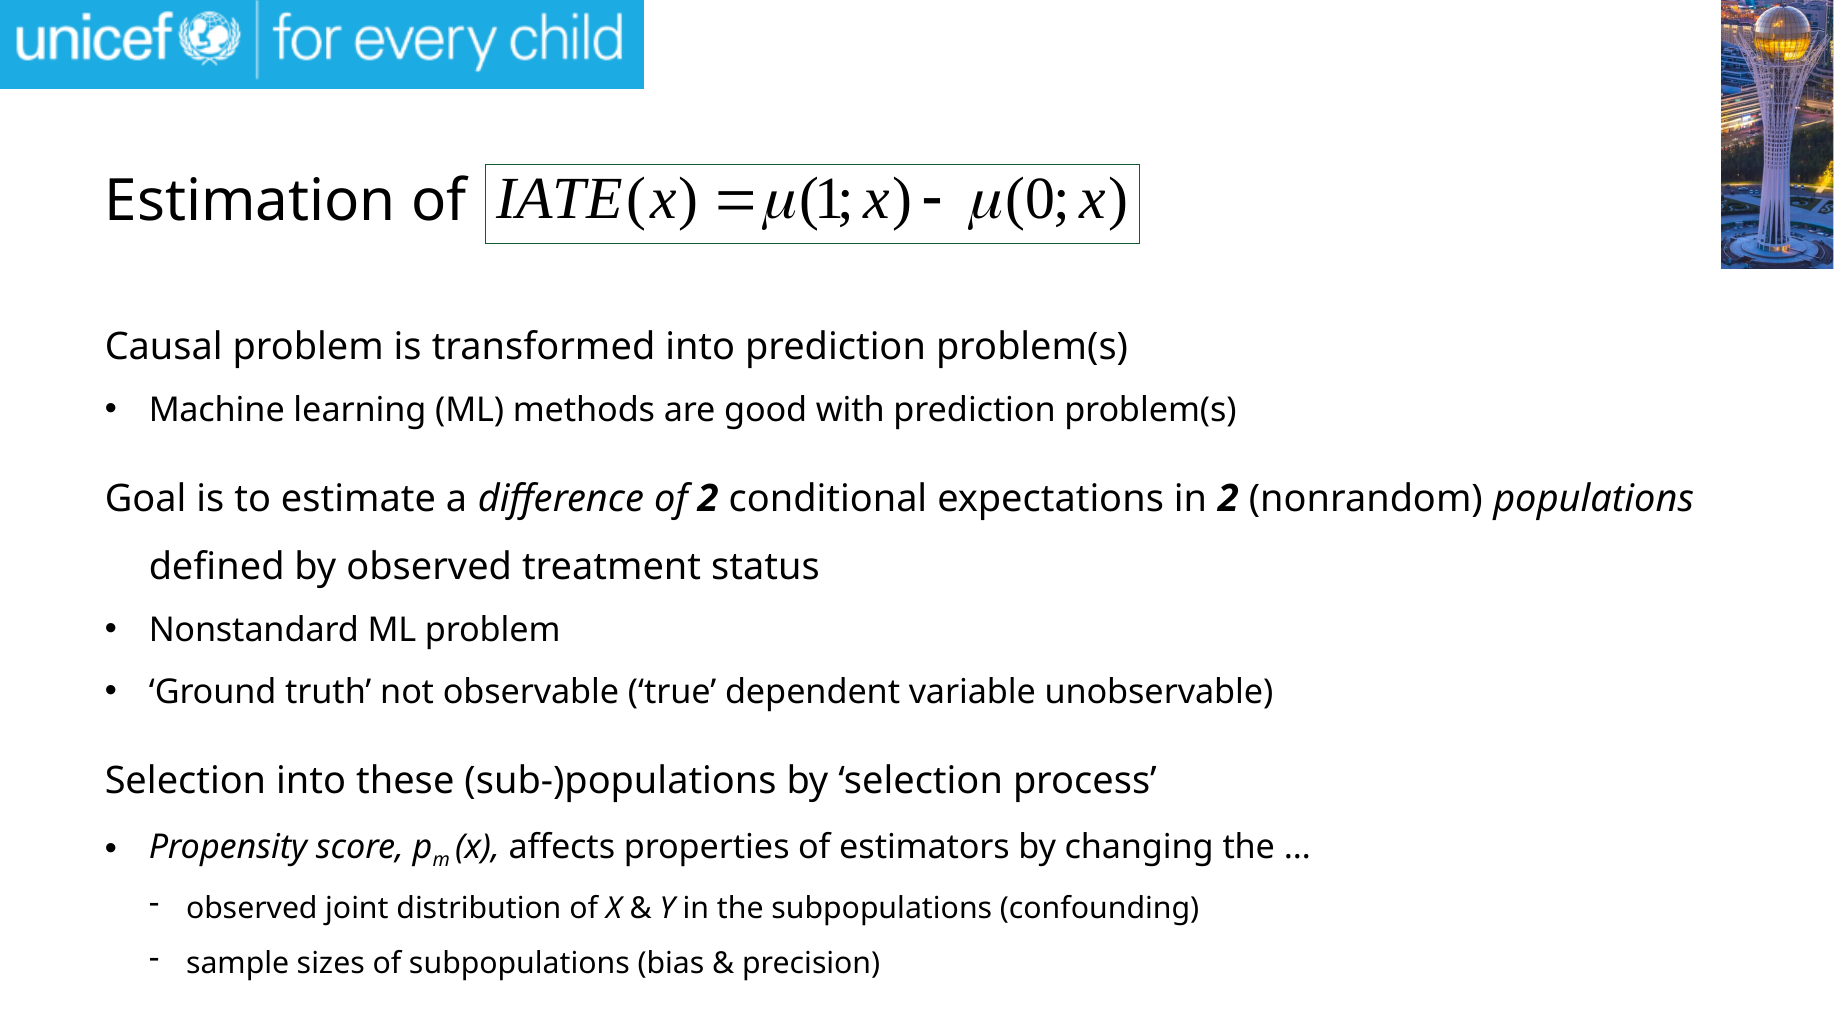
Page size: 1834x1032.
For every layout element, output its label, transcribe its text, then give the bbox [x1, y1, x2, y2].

picture [1721, 0, 1834, 269]
text_box Causal problem is transformed into prediction problem(s) Machine learning (ML) methods are good with prediction problem(s) Goal is to estimate a difference of 2 conditional expectations in 2 (nonrandom) populations defined by observed treatment status Nonstandard ML problem ‘Ground truth’ not observable (‘true’ dependent variable unobservable) Selection into these (sub-)populations by ‘selection process’ Propensity score, pm (x), affects properties of estimators by changing the … observed joint distribution of X & Y in the subpopulations (confounding) sample sizes of subpopulations (bias & precision) [89, 291, 1720, 995]
title Estimation of [89, 150, 1536, 244]
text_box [485, 163, 1140, 245]
picture [0, 0, 644, 89]
